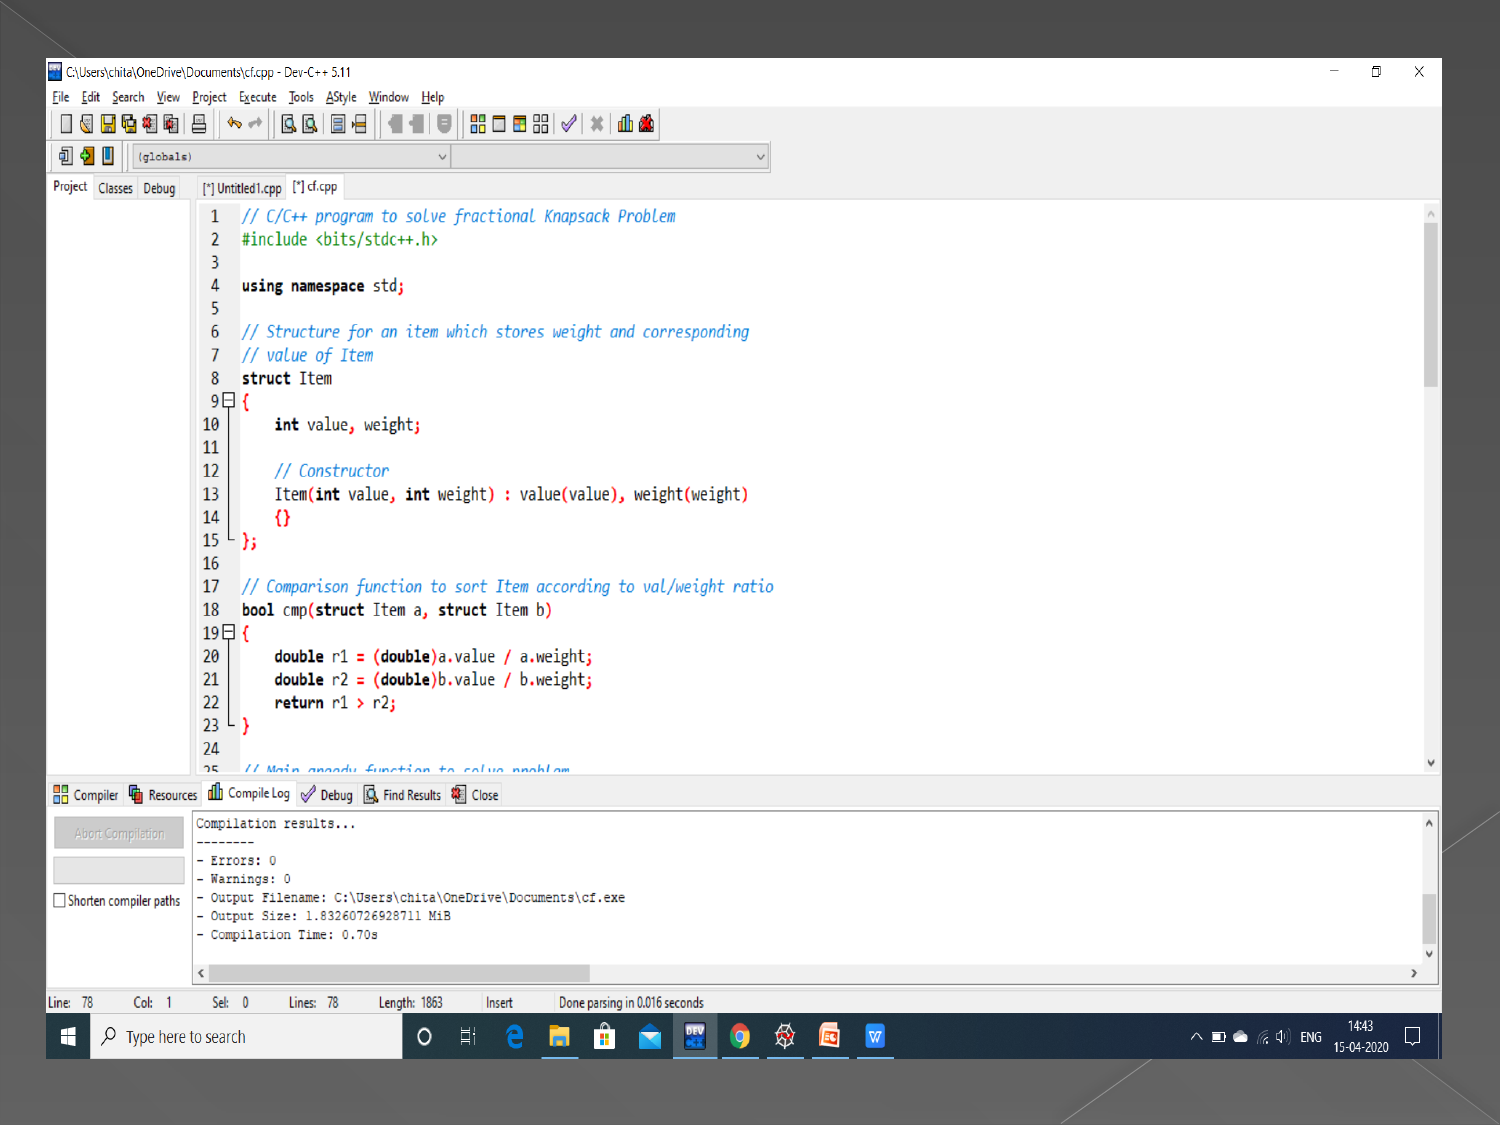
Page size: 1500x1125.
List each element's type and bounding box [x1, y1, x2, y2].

list [46, 58, 1442, 1060]
